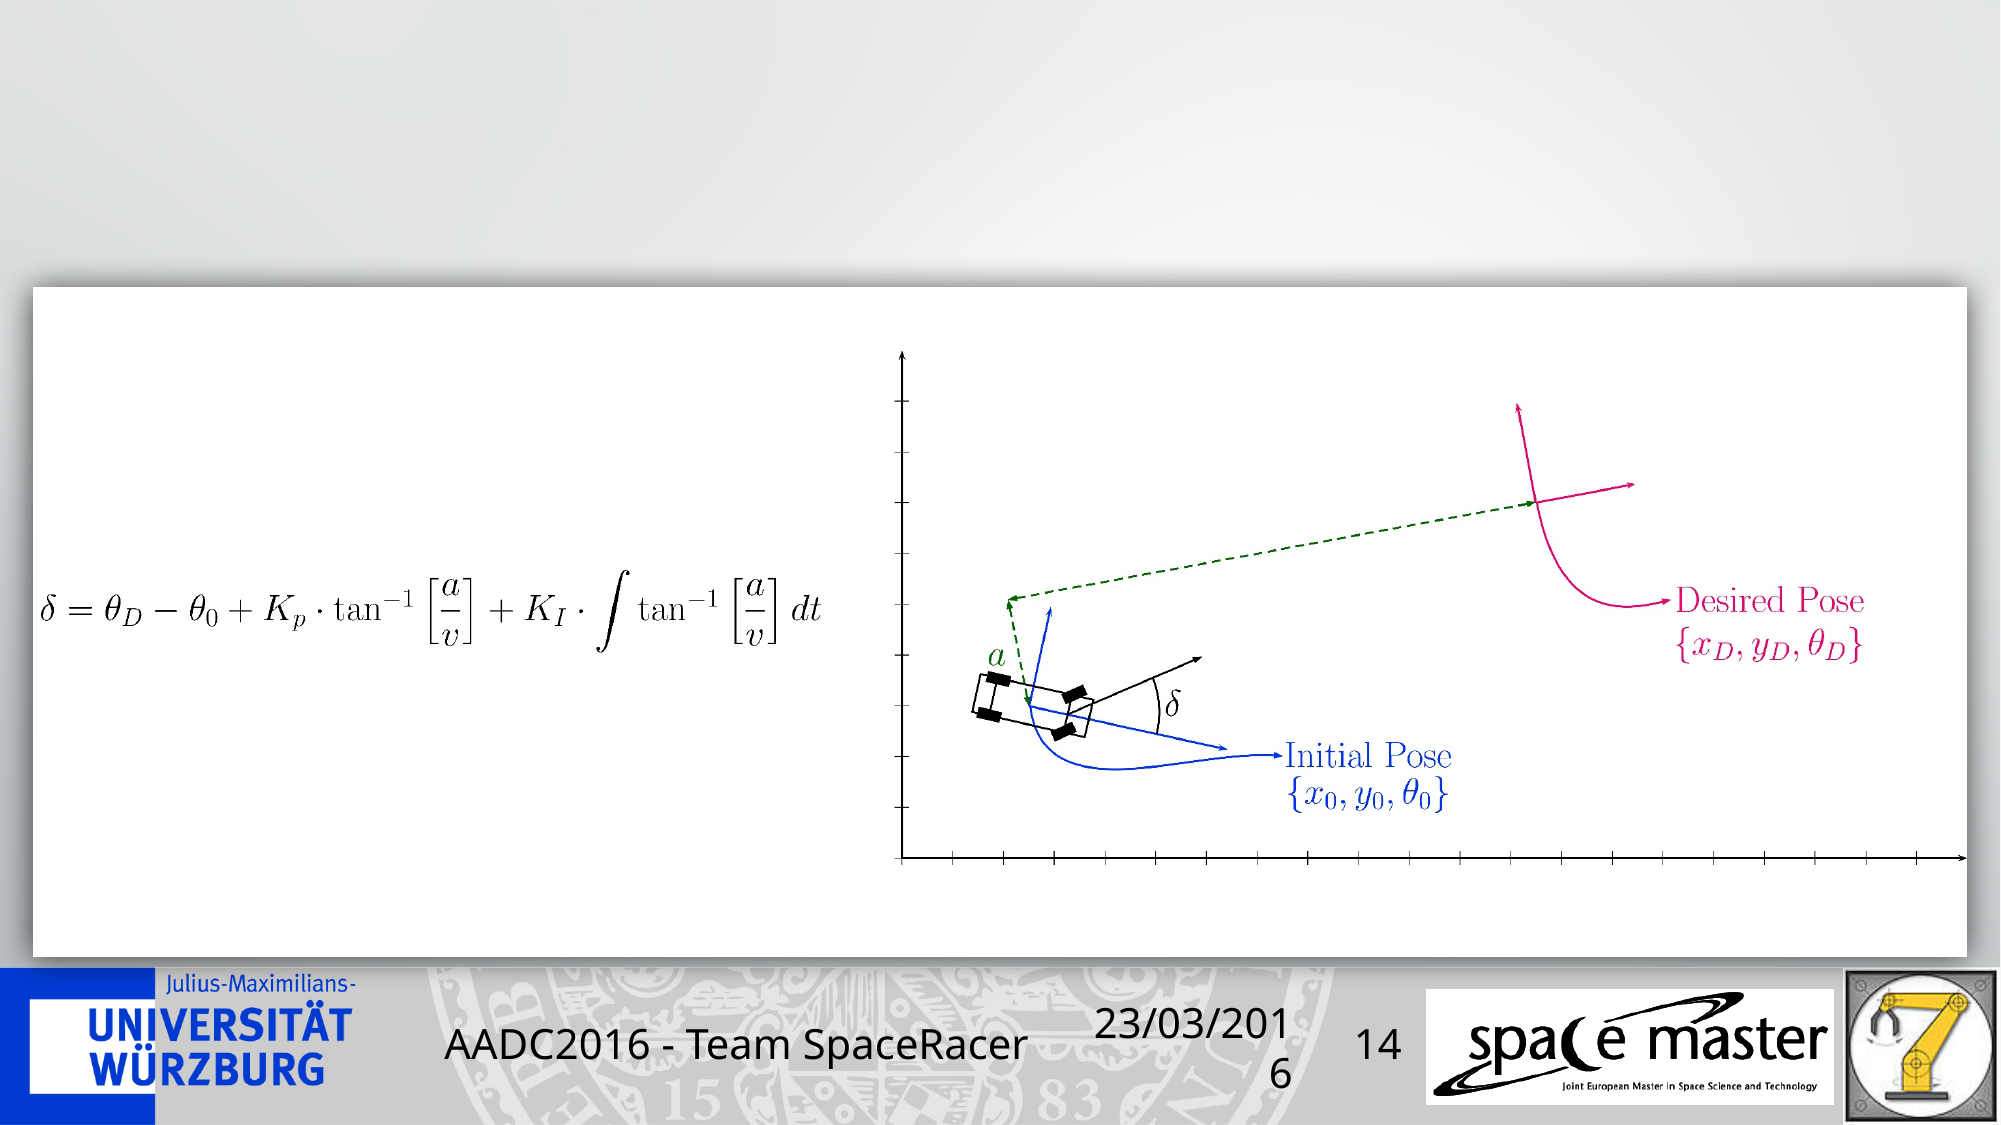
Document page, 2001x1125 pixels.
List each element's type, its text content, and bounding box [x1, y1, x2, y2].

picture [0, 967, 2000, 1125]
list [32, 287, 1967, 957]
footer AADC2016 - Team SpaceRacer [429, 997, 1111, 1096]
slide_number 14 [1326, 997, 1417, 1096]
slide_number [1111, 997, 1308, 1096]
